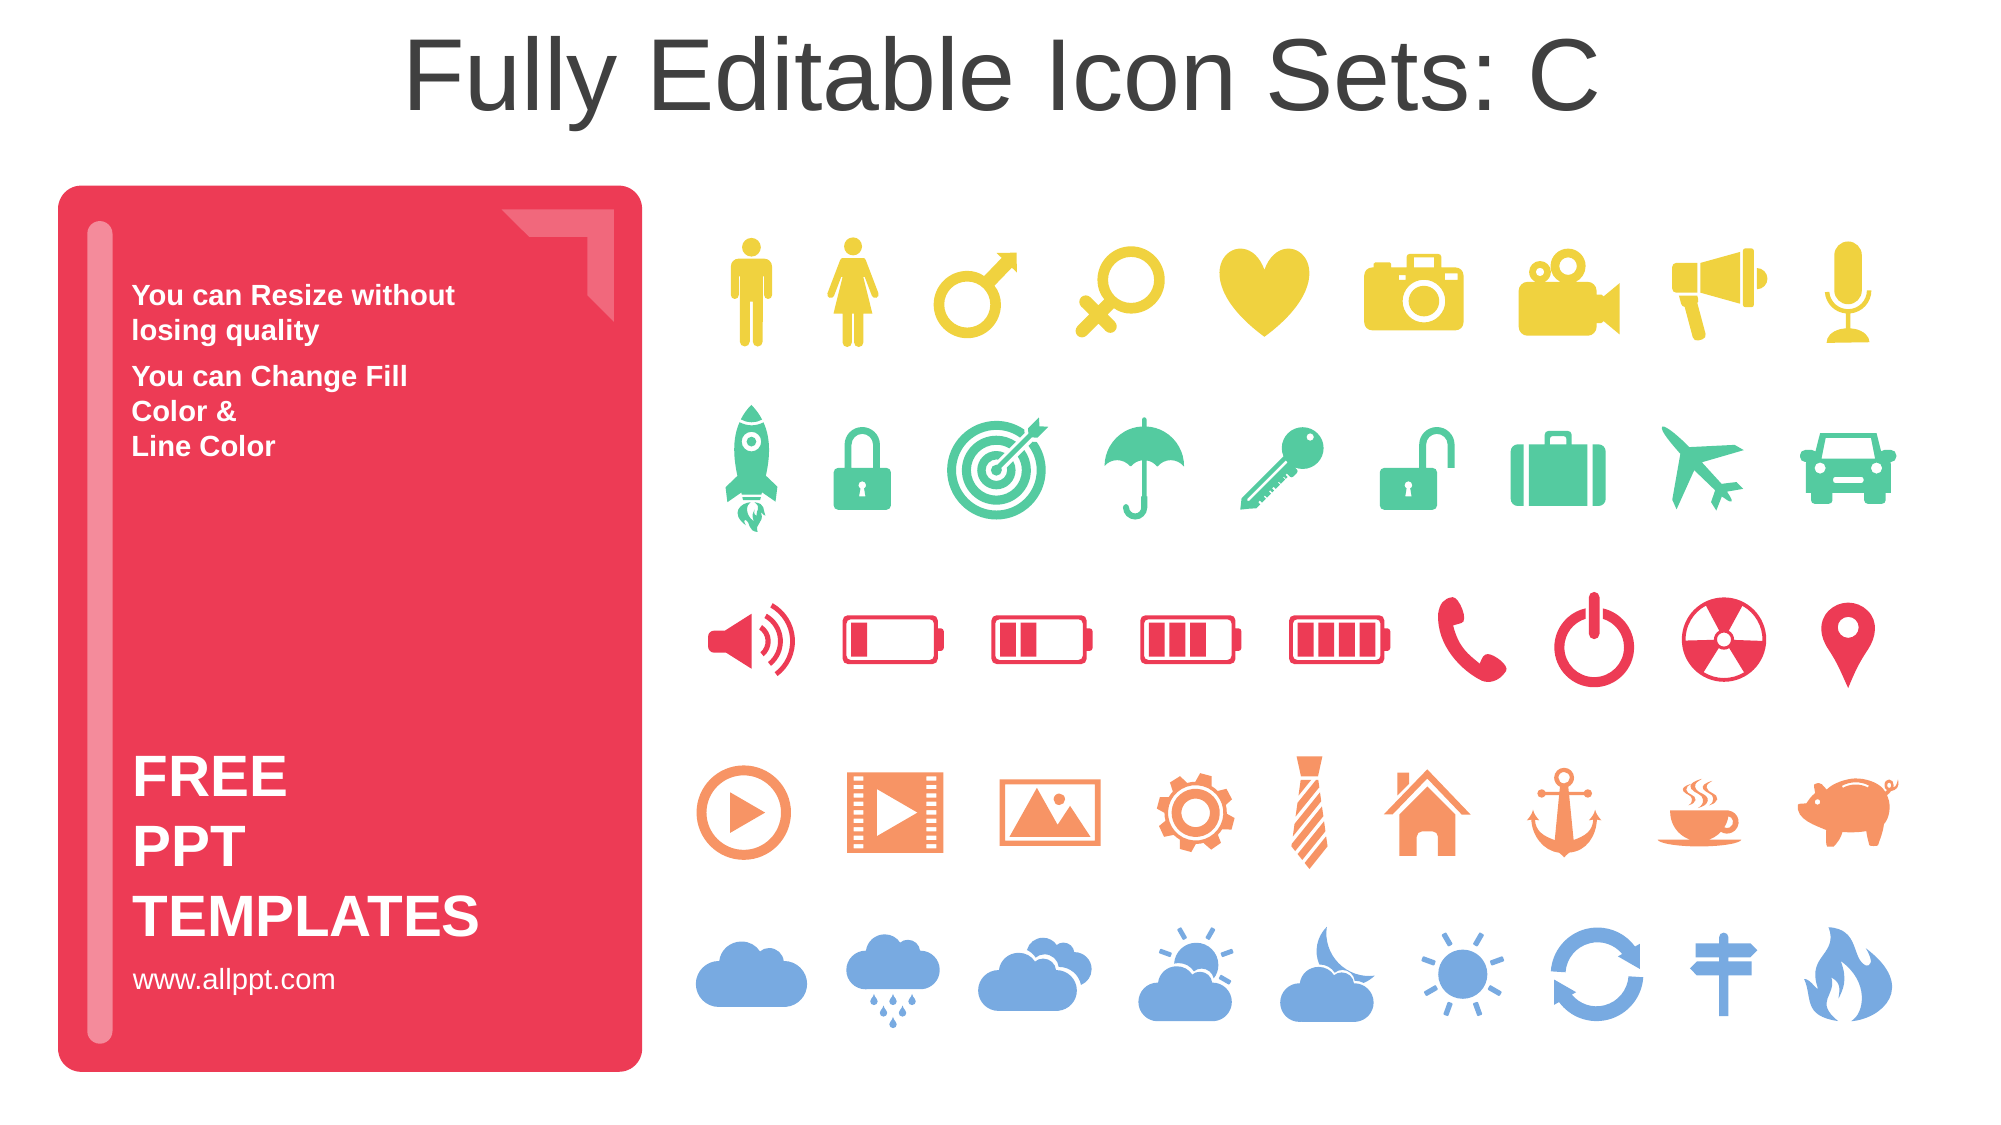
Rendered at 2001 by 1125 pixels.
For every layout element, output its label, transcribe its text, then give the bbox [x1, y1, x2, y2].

text_box [1204, 926, 1217, 941]
text_box [1436, 596, 1508, 683]
text_box [694, 940, 809, 1008]
text_box [845, 933, 941, 1007]
text_box [1524, 766, 1604, 859]
text_box [1527, 429, 1589, 508]
text_box [990, 614, 1094, 666]
text_box [763, 612, 784, 668]
list Fully Editable Icon Sets: C [53, 20, 1952, 140]
text_box [768, 601, 796, 678]
text_box [1472, 931, 1485, 948]
text_box [1381, 766, 1474, 857]
text_box [1420, 955, 1437, 967]
text_box [888, 1014, 898, 1030]
text_box [1553, 975, 1645, 1023]
text_box [1671, 247, 1769, 342]
text_box [841, 614, 945, 666]
text_box [1218, 247, 1311, 339]
text_box [1378, 425, 1456, 511]
text_box [1137, 941, 1233, 1023]
text_box [1363, 252, 1465, 332]
text_box [1442, 1000, 1454, 1018]
text_box [1486, 984, 1503, 998]
text_box [946, 415, 1051, 521]
text_box [1796, 777, 1900, 848]
text_box [1509, 443, 1525, 508]
text_box [826, 236, 880, 349]
text_box [1139, 614, 1243, 666]
text_box [1422, 984, 1439, 998]
text_box [1660, 425, 1747, 513]
text_box [846, 771, 944, 854]
text_box [1488, 955, 1506, 967]
text_box [1440, 931, 1454, 948]
text_box [1553, 590, 1636, 689]
text_box [1680, 596, 1768, 683]
text_box [695, 764, 793, 861]
text_box [1655, 777, 1744, 848]
text_box [1823, 289, 1873, 344]
text_box [1288, 614, 1392, 666]
text_box [1219, 947, 1235, 959]
text_box [1820, 601, 1876, 691]
text_box [1688, 931, 1759, 1018]
text_box [1155, 771, 1236, 854]
text_box [1471, 1000, 1484, 1018]
text_box [999, 778, 1102, 847]
text_box [1437, 948, 1489, 1000]
text_box [1279, 923, 1378, 1023]
text_box [977, 936, 1093, 1012]
text_box [1074, 245, 1166, 339]
text_box [1239, 426, 1325, 511]
text_box [1549, 926, 1641, 974]
text_box [1517, 247, 1621, 337]
text_box [932, 251, 1019, 340]
text_box [832, 425, 892, 511]
text_box [1290, 755, 1329, 871]
text_box [729, 236, 774, 348]
text_box [1802, 926, 1894, 1023]
text_box [724, 403, 779, 534]
text_box [707, 611, 753, 671]
text_box [1176, 926, 1188, 941]
text_box [878, 1002, 889, 1018]
text_box [1833, 240, 1863, 306]
text_box [1591, 443, 1607, 508]
text_box [757, 623, 772, 658]
text_box [1798, 432, 1898, 505]
text_box [897, 1002, 908, 1018]
text_box [1103, 416, 1186, 521]
